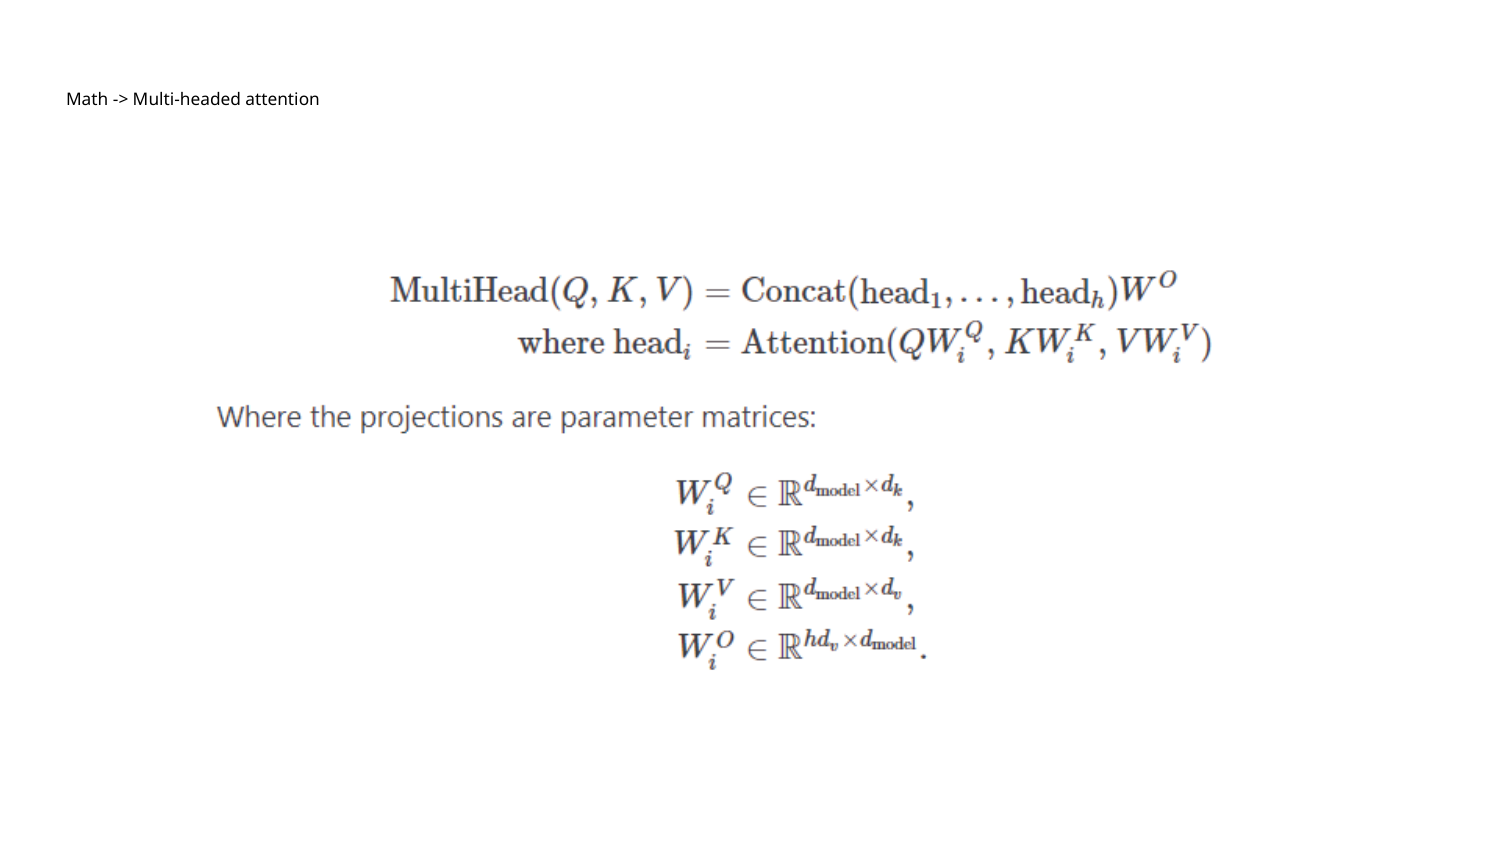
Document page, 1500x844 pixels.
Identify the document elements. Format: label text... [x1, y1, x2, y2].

title Math -> Multi-headed attention [51, 72, 1449, 167]
picture [198, 219, 1301, 717]
